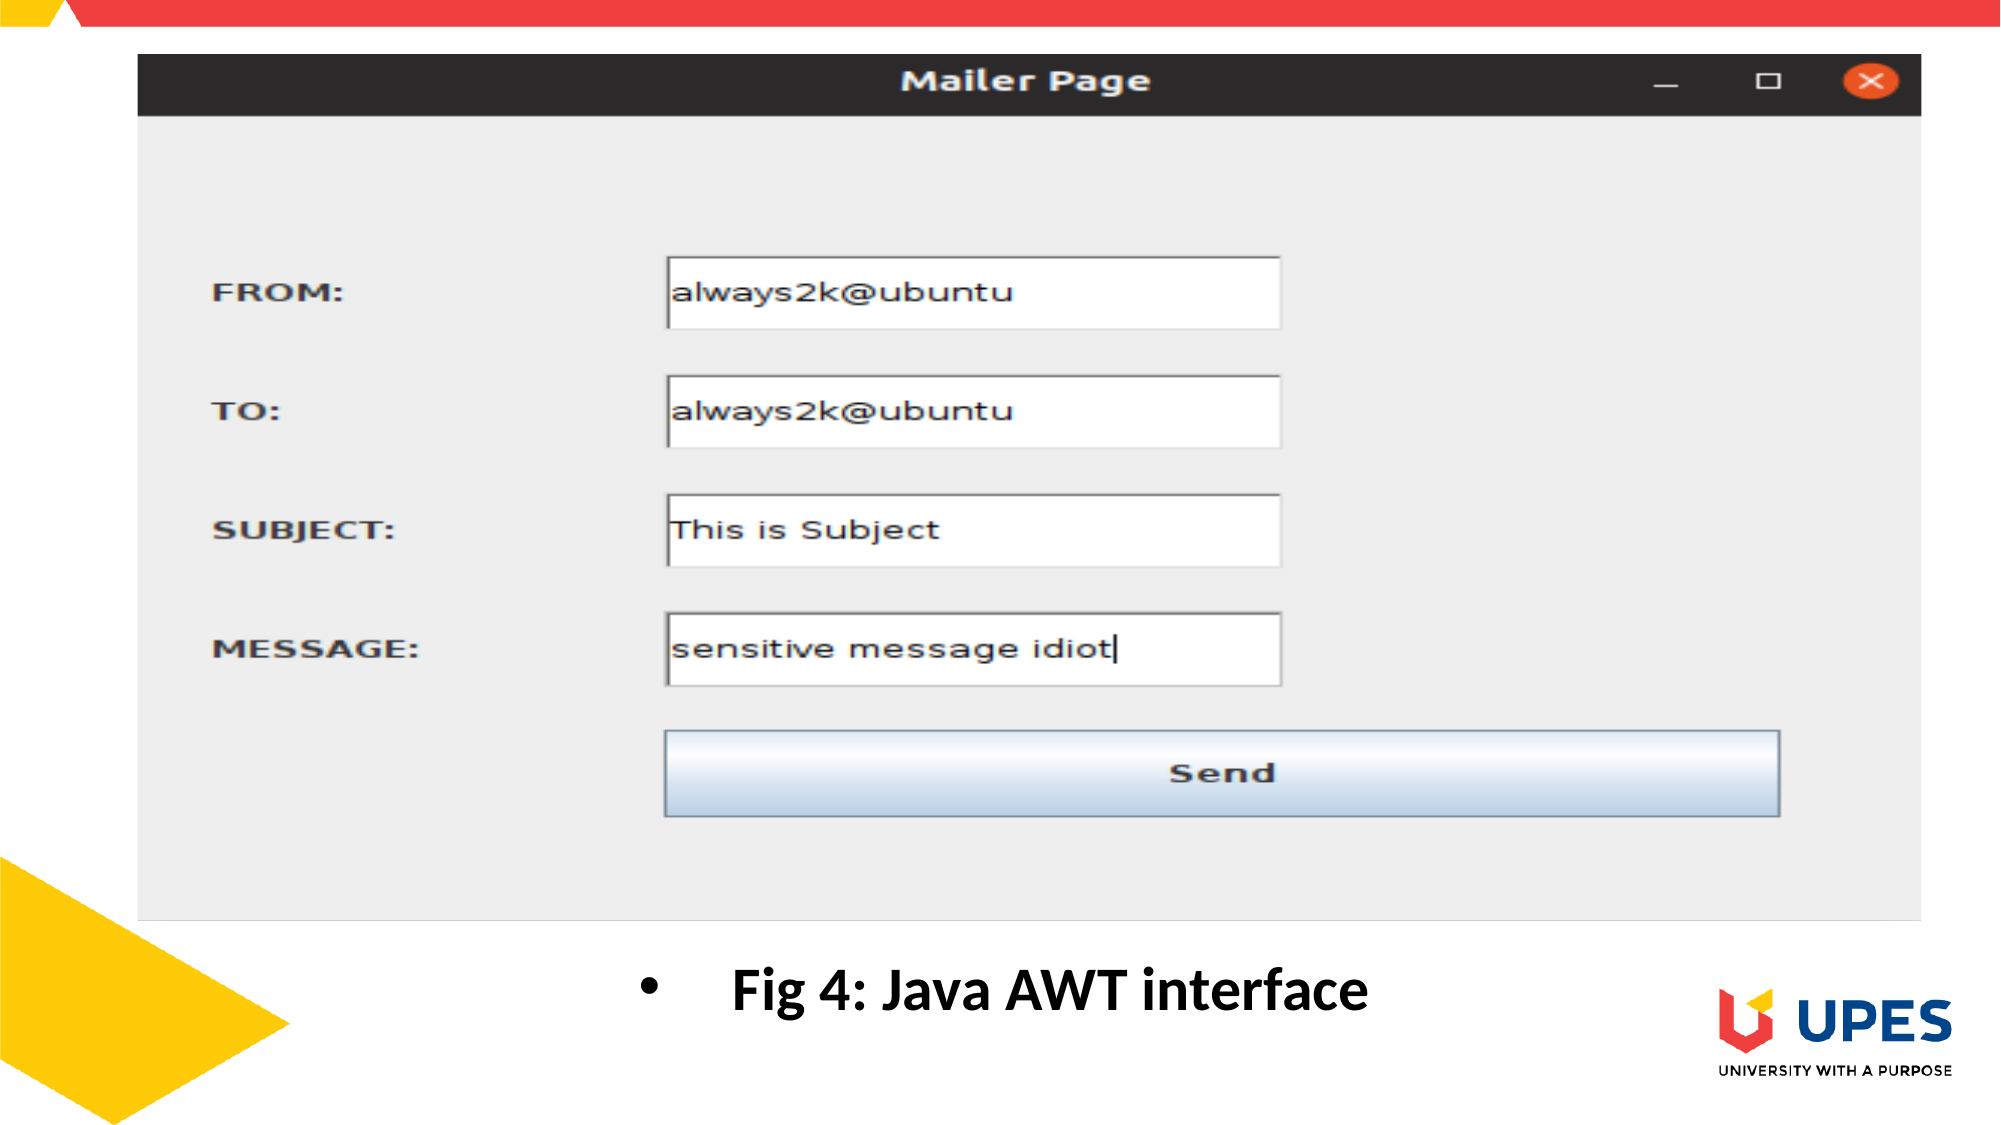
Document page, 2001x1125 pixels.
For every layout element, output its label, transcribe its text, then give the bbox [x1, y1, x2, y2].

list Fig 4: Java AWT interface [125, 939, 1926, 1031]
picture [0, 0, 2001, 1125]
